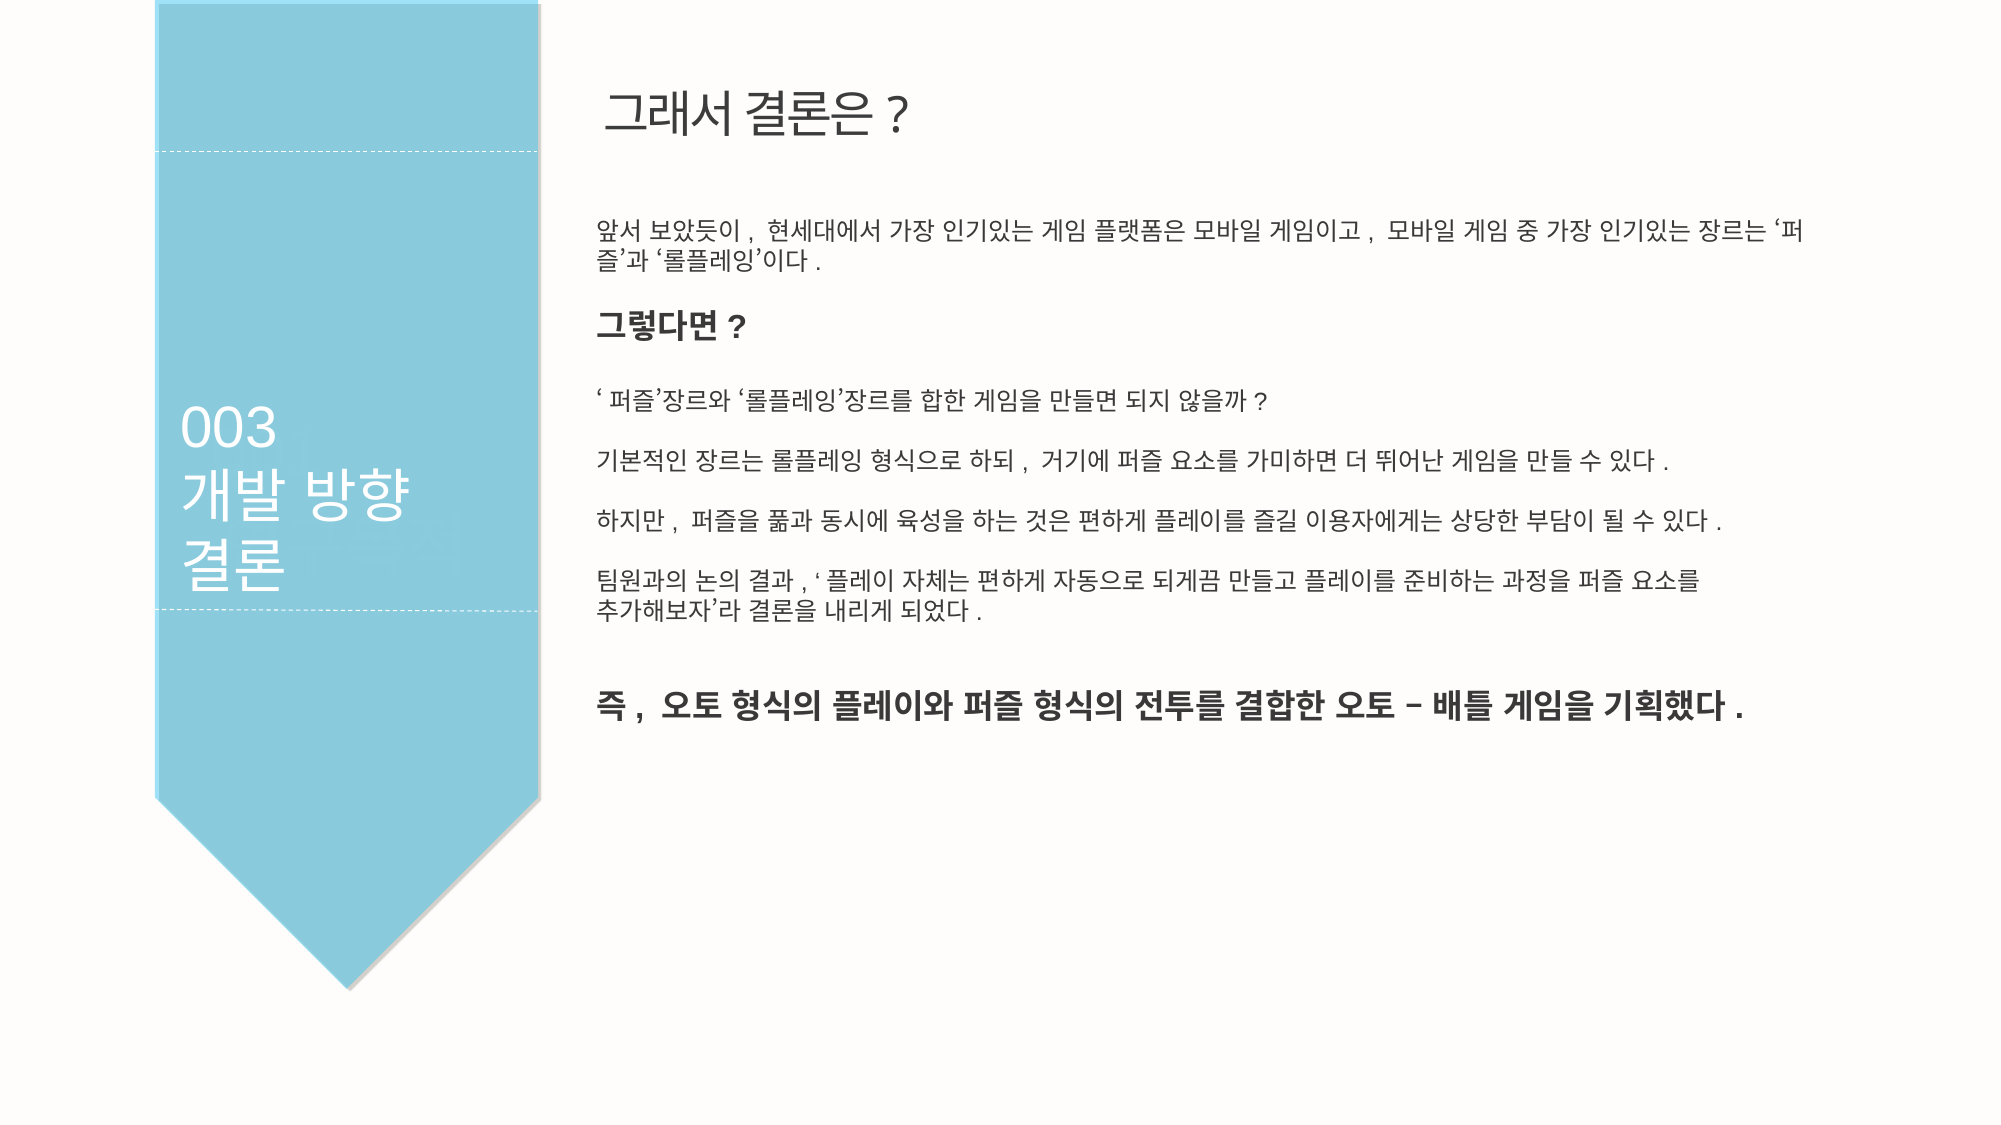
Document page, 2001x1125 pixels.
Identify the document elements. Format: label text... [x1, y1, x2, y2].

text_box 그래서 결론은? [589, 75, 924, 151]
text_box 앞서 보았듯이, 현세대에서 가장 인기있는 게임 플랫폼은 모바일 게임이고, 모바일 게임 중 가장 인기있는 장르는 ‘퍼즐’과 ‘롤플레잉’이다. 그렇다면? ‘퍼즐’장르와 ‘롤플레잉’장르를 합한 게임을 만들면 되지 않을까? 기본적인 장르는 롤플레잉 형식으로 하되, 거기에 퍼즐 요소를 가미하면 더 뛰어난 게임을 만들 수 있다. 하지만, 퍼즐을 풂과 동시에 육성을 하는 것은 편하게 플레이를 즐길 이용자에게는 상당한 부담이 될 수 있다. 팀원과의 논의 결과, ‘플레이 자체는 편하게 자동으로 되게끔 만들고 플레이를 준비하는 과정을 퍼즐 요소를 추가해보자’라 결론을 내리게 되었다. 즉, 오토 형식의 플레이와 퍼즐 형식의 전투를 결합한 오토 – 배틀 게임을 기획했다. [582, 208, 1846, 733]
text_box [153, 0, 540, 991]
text_box 003 개발 방향 결론 [165, 382, 443, 607]
